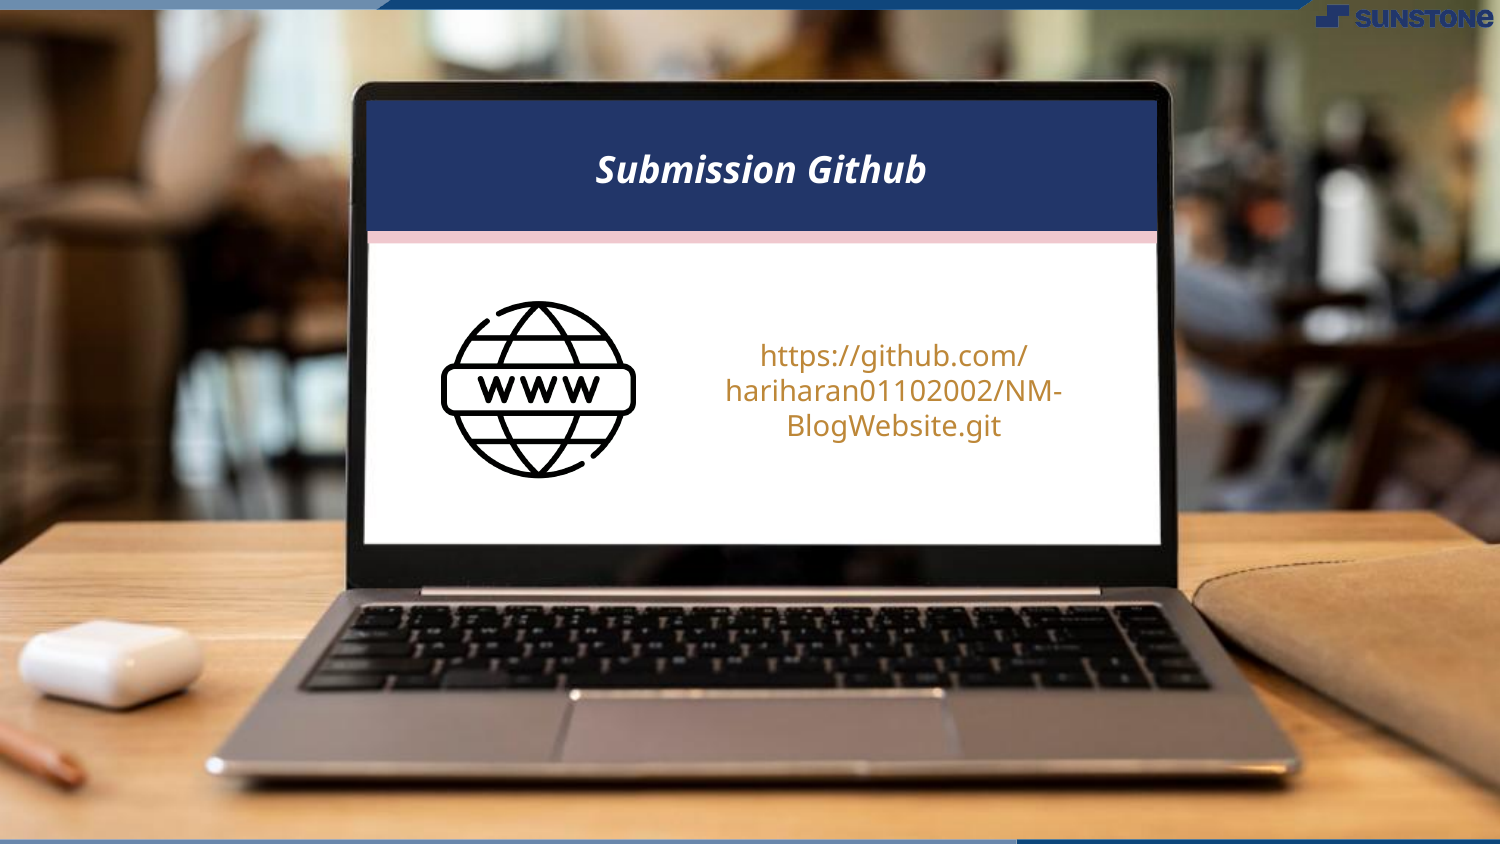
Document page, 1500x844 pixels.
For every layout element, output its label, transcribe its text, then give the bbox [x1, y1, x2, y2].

list https://github.com/hariharan01102002/NM-BlogWebsite.git [670, 144, 1118, 635]
list Submission Github [432, 131, 1091, 206]
picture [0, 0, 1500, 844]
